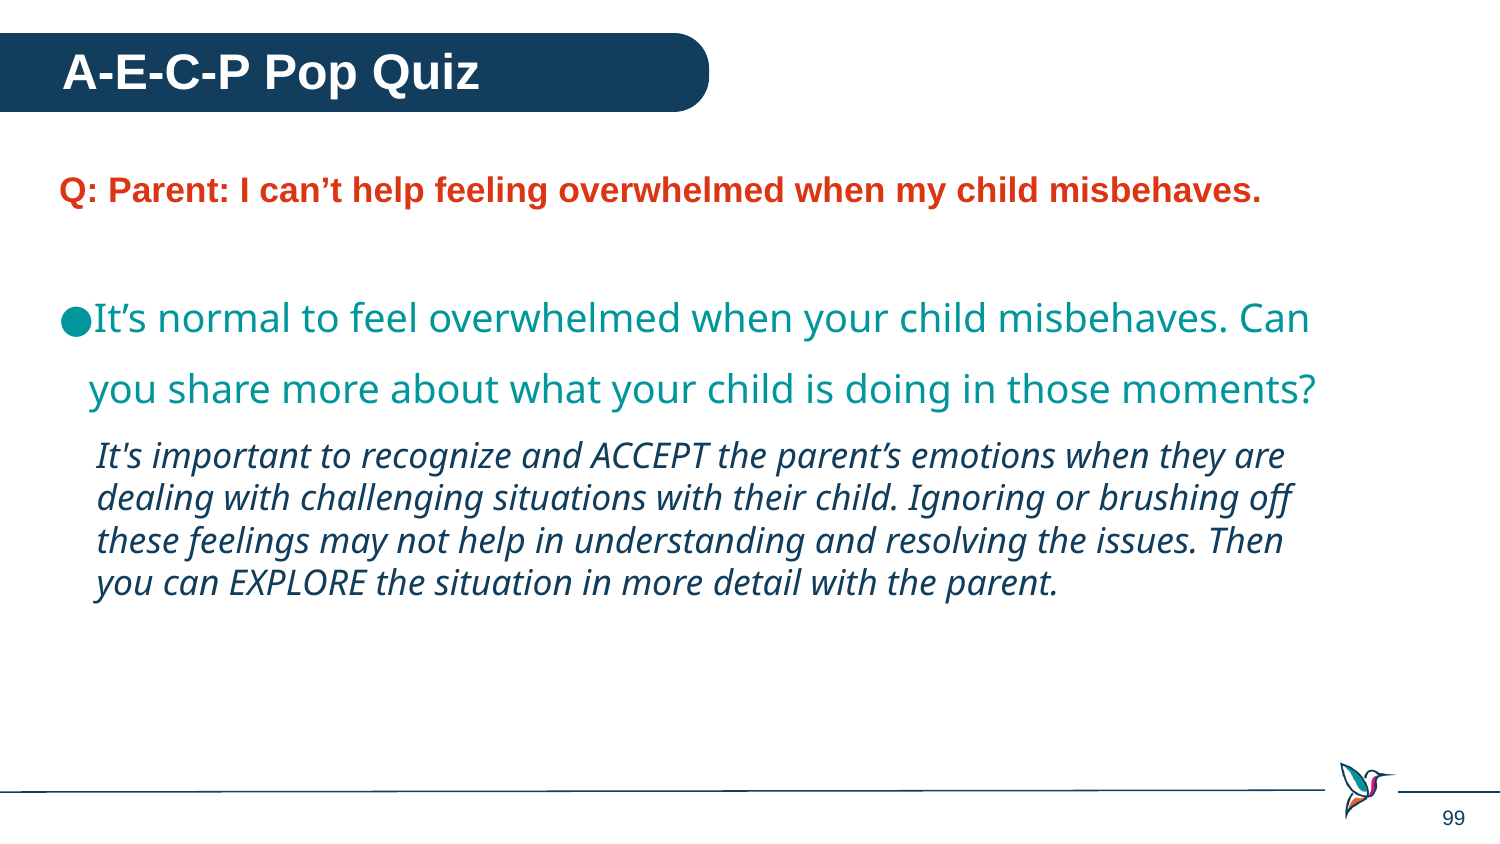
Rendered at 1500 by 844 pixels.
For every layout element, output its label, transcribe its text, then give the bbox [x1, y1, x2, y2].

text_box Q: Parent: I can’t help feeling overwhelmed when my child misbehaves. It’s normal to feel overwhelmed when your child misbehaves. Can you share more about what your child is doing in those moments? It's important to recognize and ACCEPT the parent’s emotions when they are dealing with challenging situations with their child. Ignoring or brushing off these feelings may not help in understanding and resolving the issues. Then you can EXPLORE the situation in more detail with the parent. [44, 159, 1351, 611]
picture [1338, 759, 1398, 823]
text_box A-E-C-P Pop Quiz [46, 32, 1135, 108]
text_box [0, 33, 691, 112]
